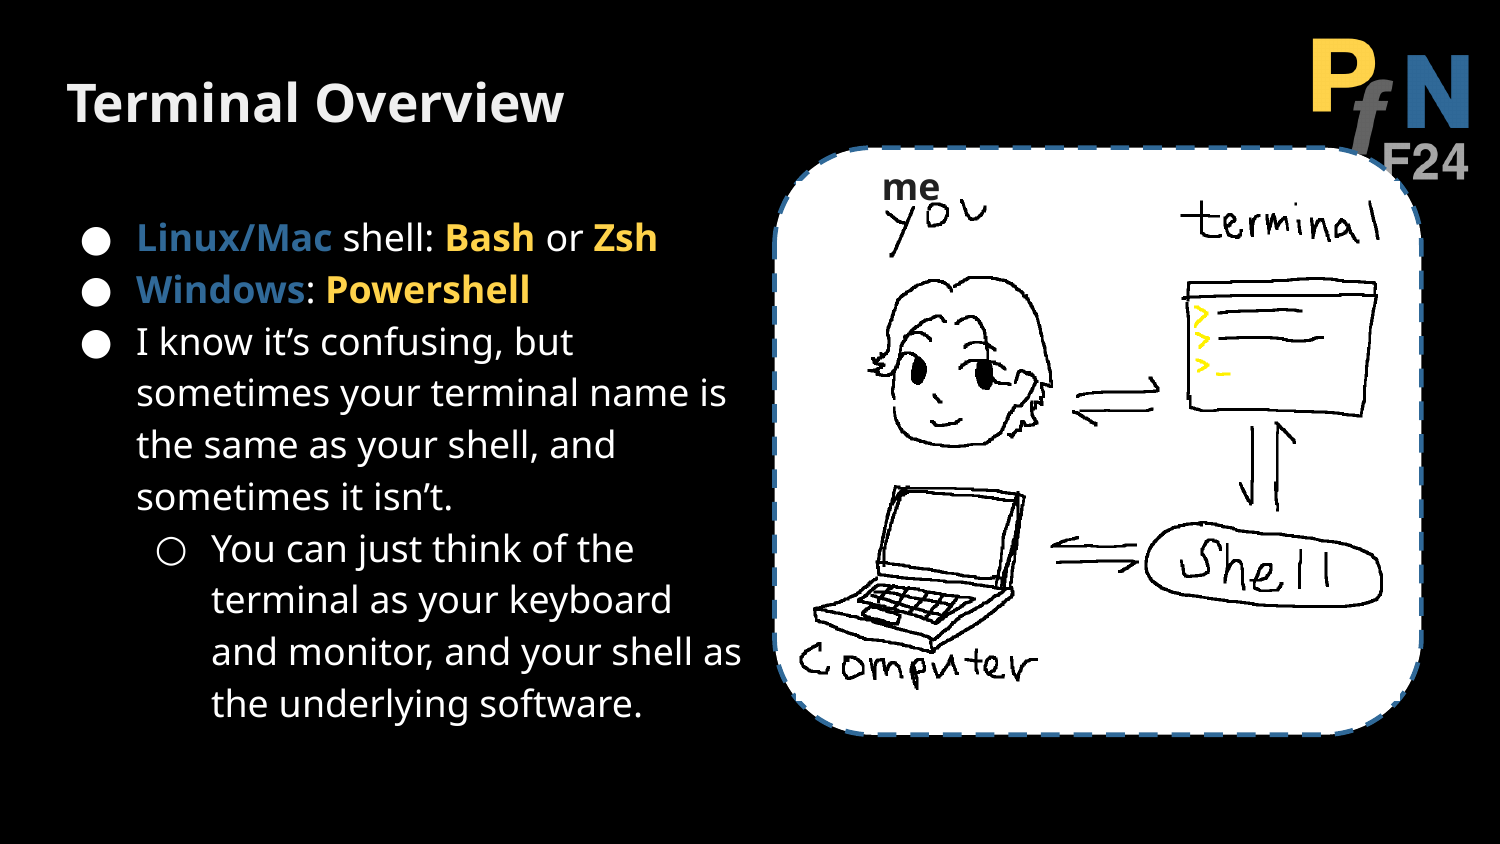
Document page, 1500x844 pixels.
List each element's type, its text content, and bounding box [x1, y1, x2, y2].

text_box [774, 147, 1422, 735]
picture [1278, 0, 1500, 222]
list Linux/Mac shell: Bash or Zsh Windows: Powershell I know it’s confusing, but sometimes your terminal name is the same as your shell, and sometimes it isn’t. You can just think of the terminal as your keyboard and monitor, and your shell as the underlying software. [46, 192, 766, 753]
title Terminal Overview [51, 53, 1449, 148]
